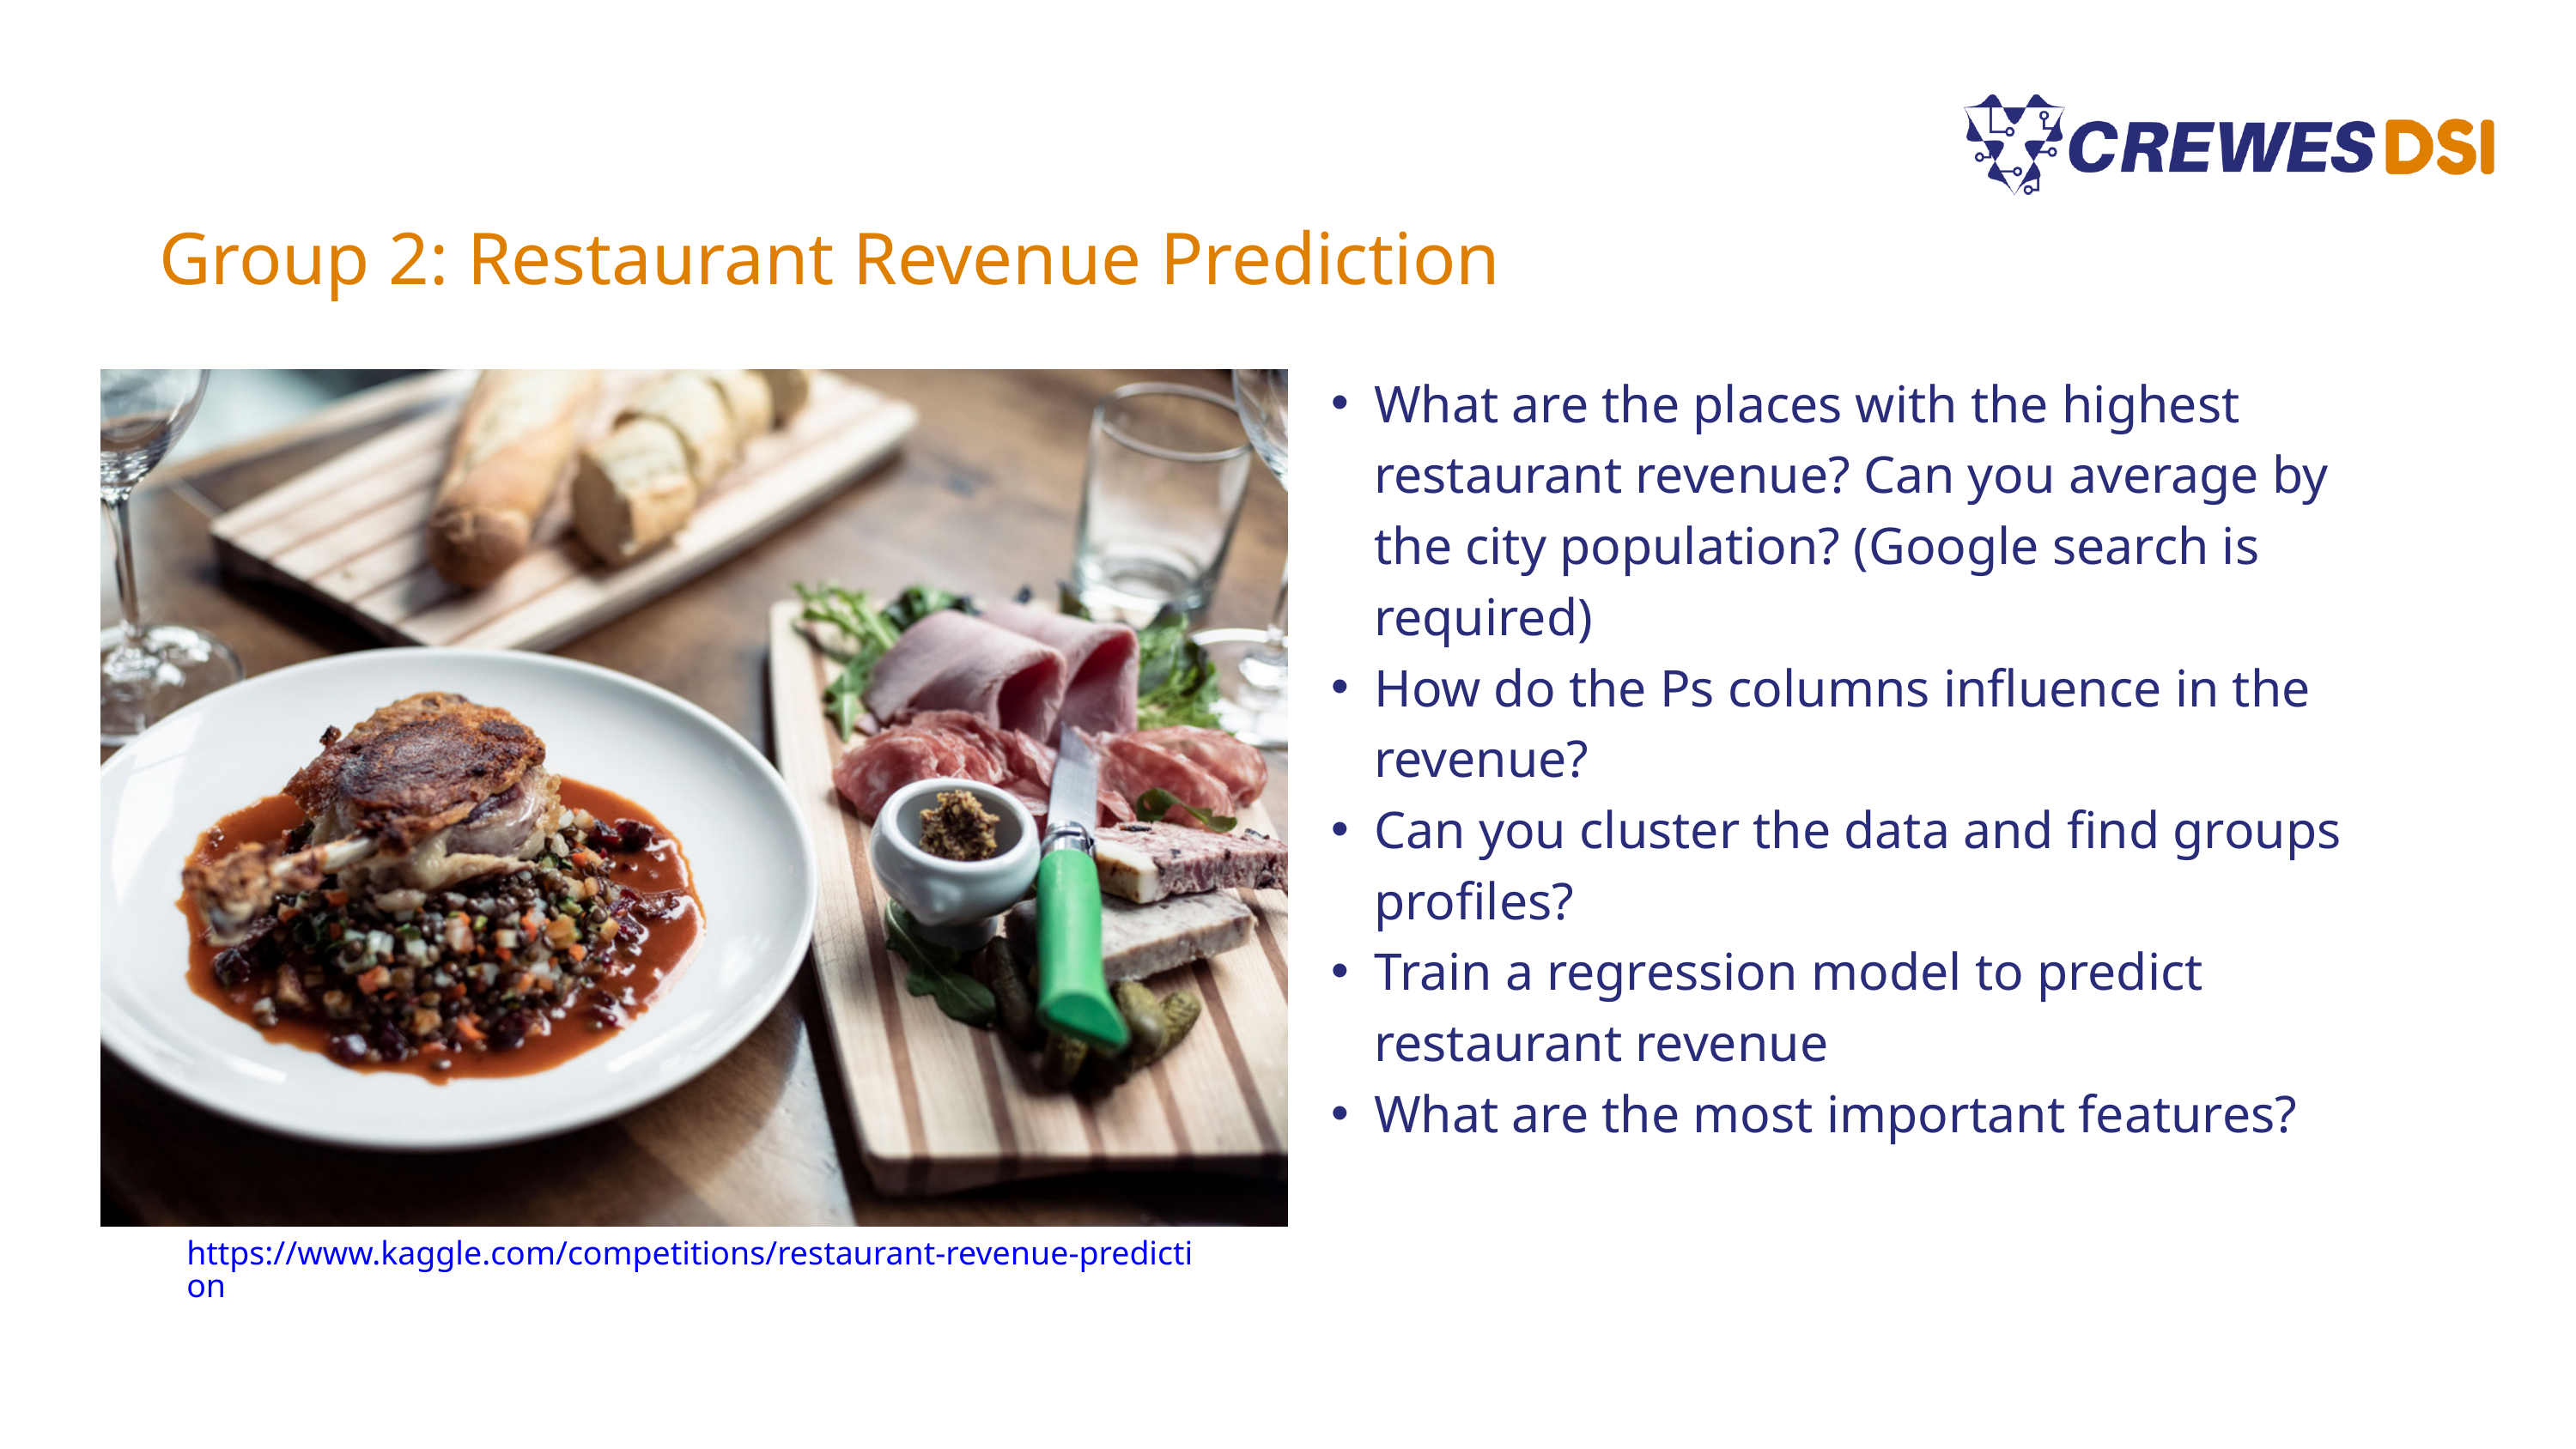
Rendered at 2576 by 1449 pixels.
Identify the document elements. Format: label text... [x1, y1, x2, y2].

text_box Group 2: Restaurant Revenue Prediction [159, 198, 1734, 299]
picture [100, 369, 1289, 1227]
picture [1949, 79, 2510, 211]
text_box https://www.kaggle.com/competitions/restaurant-revenue-prediction [173, 1234, 1216, 1283]
text_box What are the places with the highest restaurant revenue? Can you average by the city population? (Google search is required) How do the Ps columns influence in the revenue? Can you cluster the data and find groups profiles? Train a regression model to predict restaurant revenue What are the most important features? [1287, 361, 2381, 1143]
